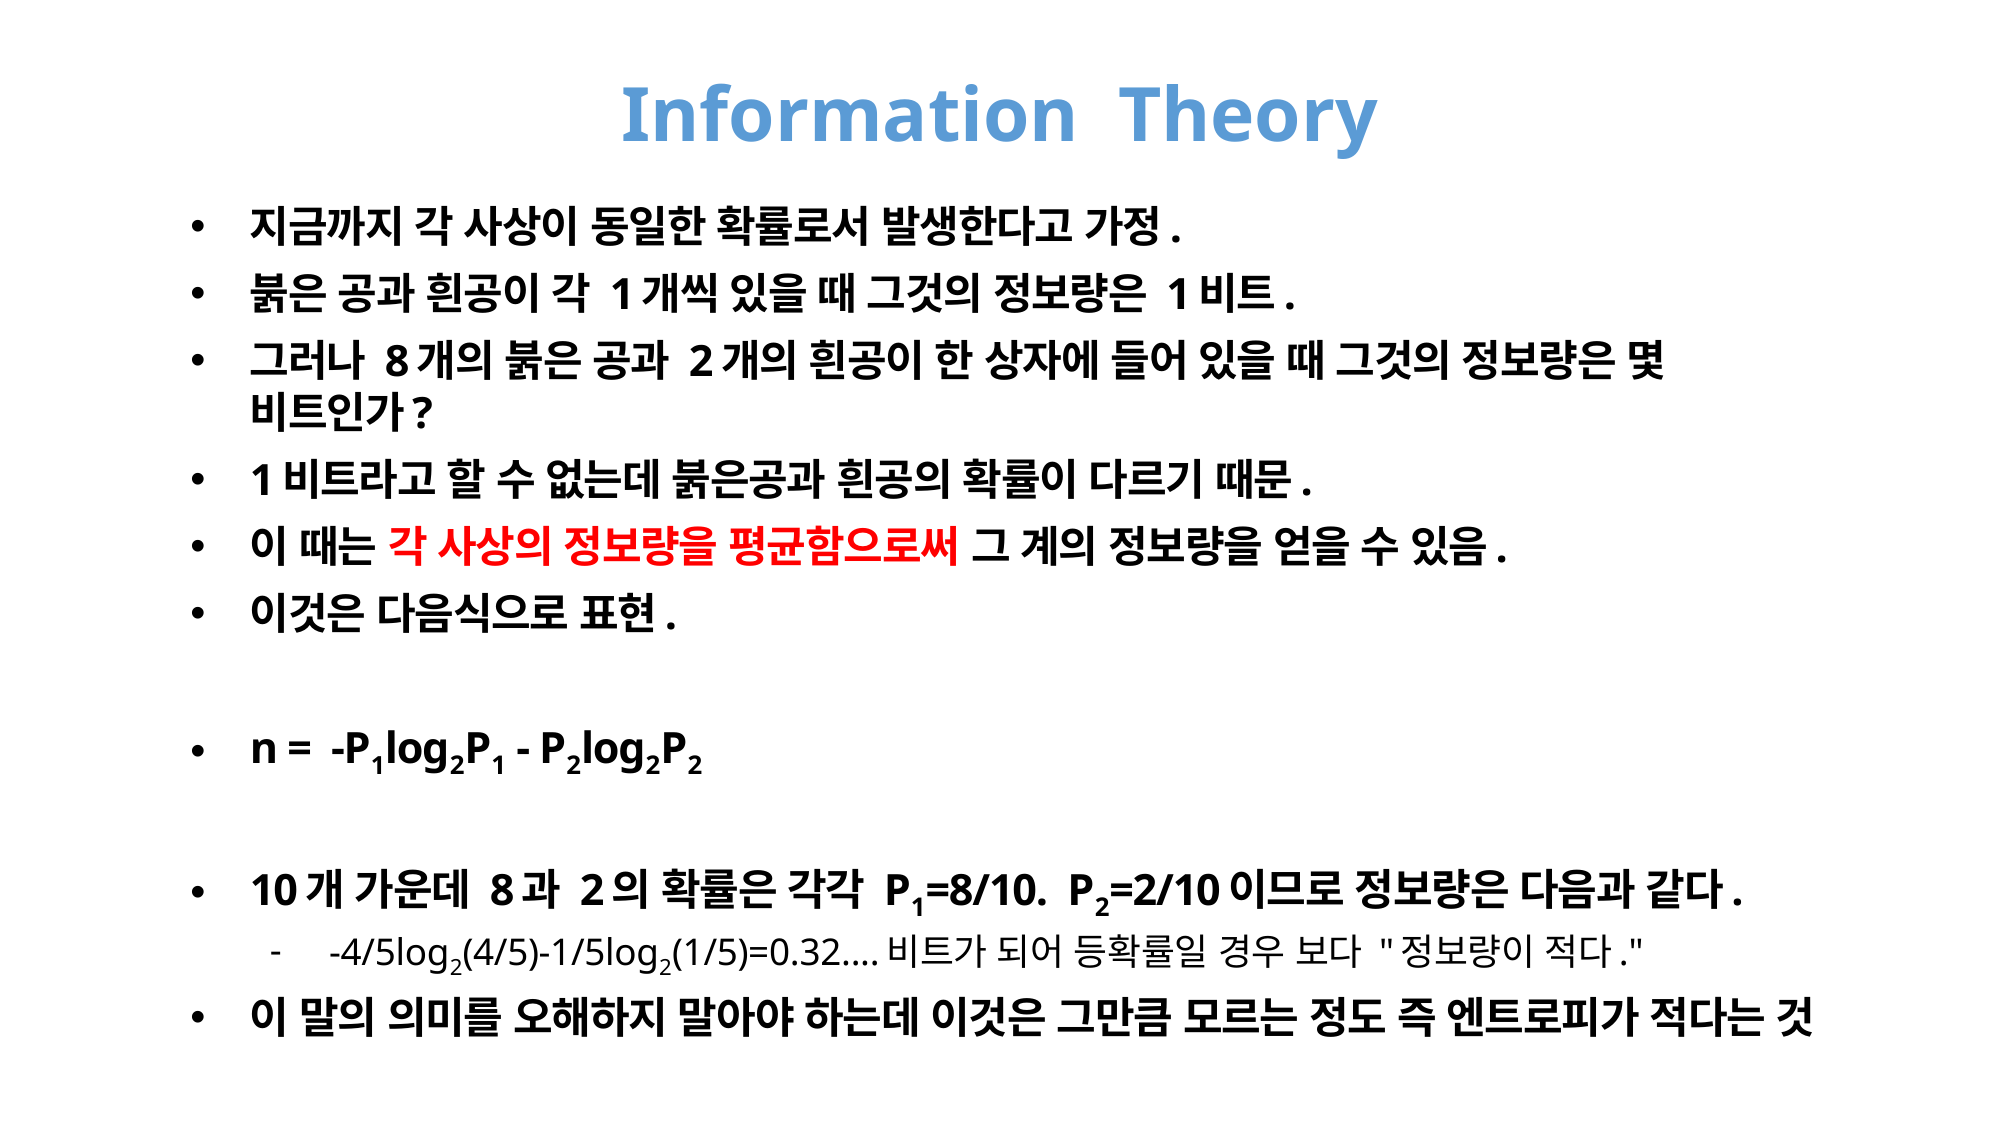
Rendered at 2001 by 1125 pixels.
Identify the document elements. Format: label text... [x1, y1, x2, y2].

title Information Theory [0, 42, 2000, 193]
list 지금까지 각 사상이 동일한 확률로서 발생한다고 가정. 붉은 공과 흰공이 각 1개씩 있을 때 그것의 정보량은 1비트. 그러나 8개의 붉은 공과 2개의 흰공이 한 상자에 들어 있을 때 그것의 정보량은 몇 비트인가? 1비트라고 할 수 없는데 붉은공과 흰공의 확률이 다르기 때문. 이 때는 각 사상의 정보량을 평균함으로써 그 계의 정보량을 얻을 수 있음. 이것은 다음식으로 표현. n = -P1log2P1 - P2log2P2 10개 가운데 8과 2의 확률은 각각 P1=8/10. P2=2/10이므로 정보량은 다음과 같다. -4/5log2(4/5)-1/5log2(1/5)=0.32....비트가 되어 등확률일 경우 보다 "정보량이 적다." 이 말의 의미를 오해하지 말아야 하는데 이것은 그만큼 모르는 정도 즉 엔트로피가 적다는 것 [173, 192, 1834, 1084]
